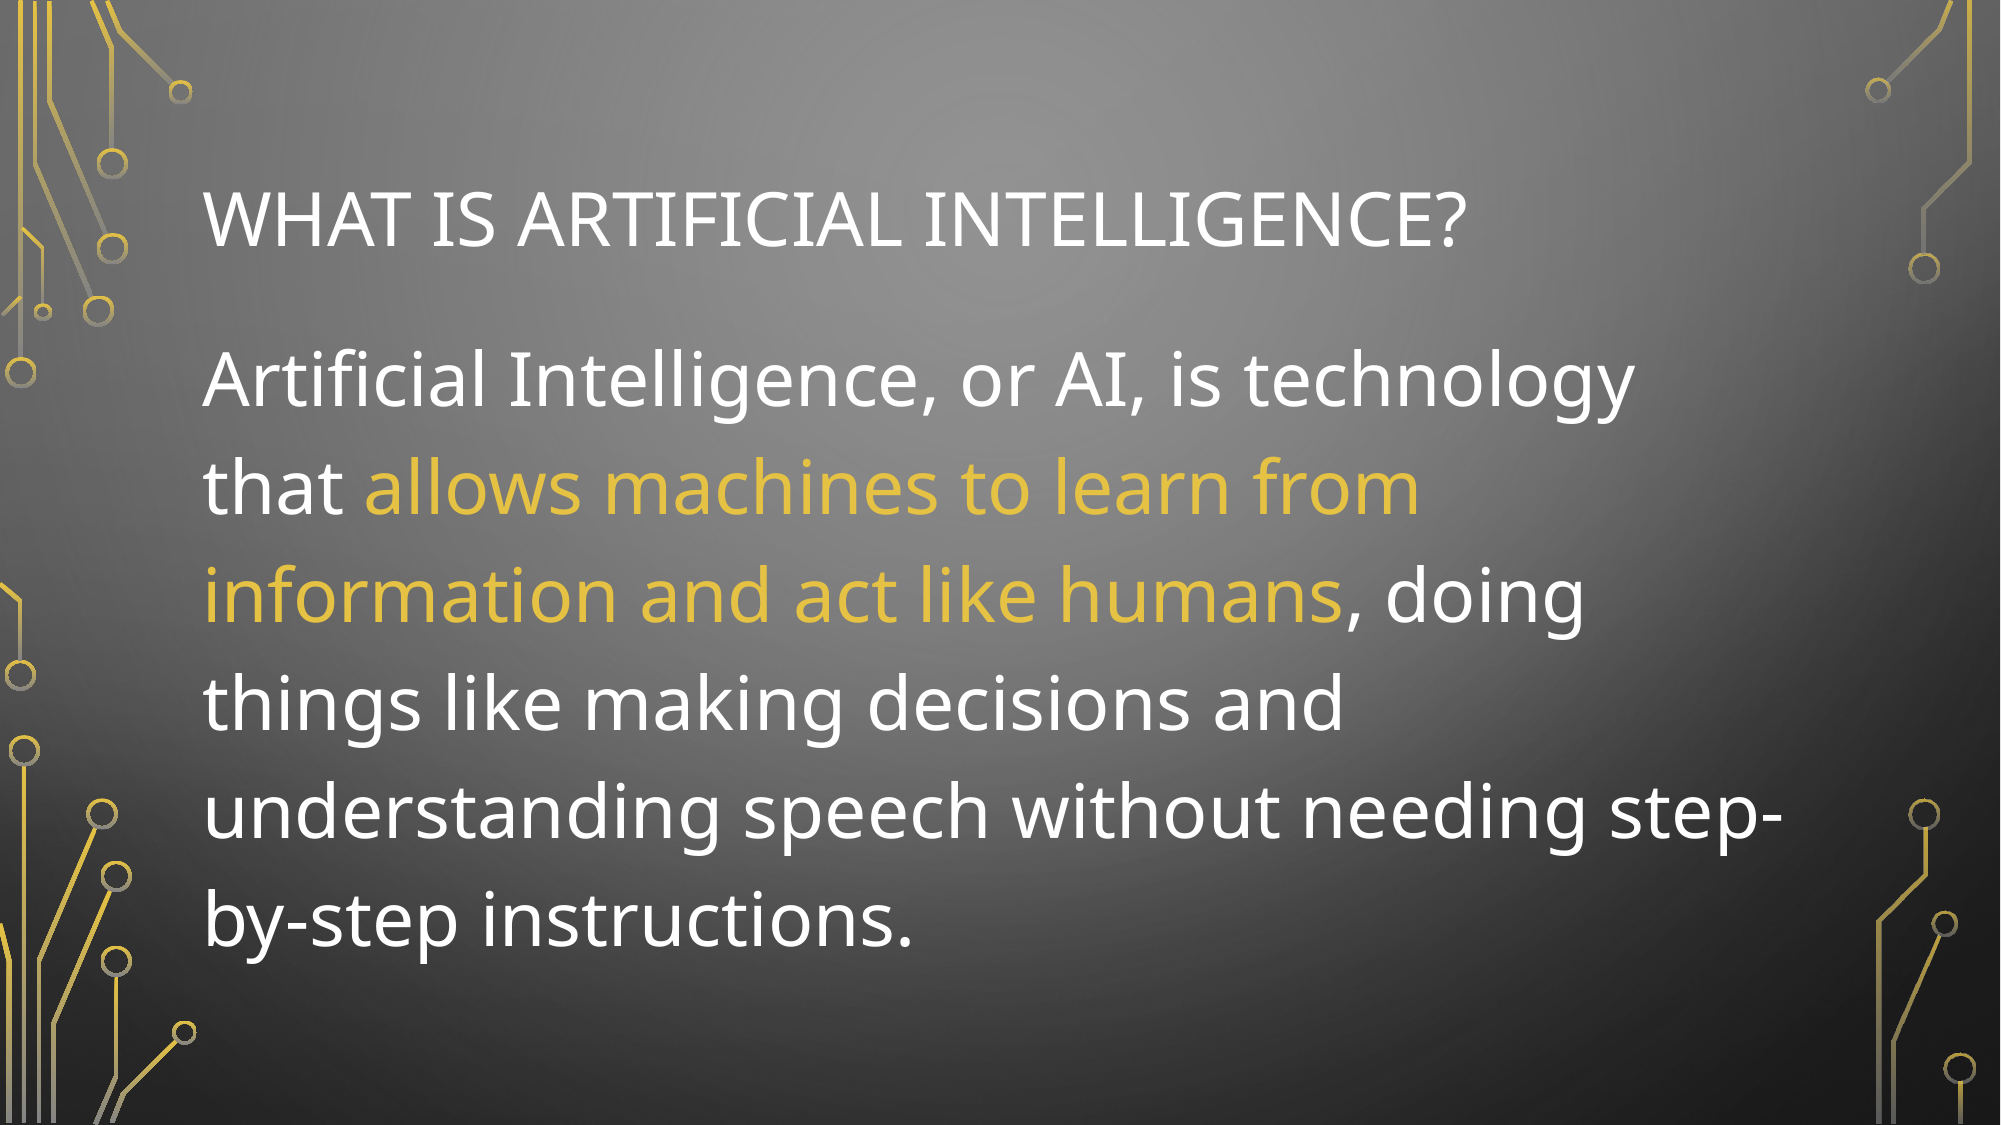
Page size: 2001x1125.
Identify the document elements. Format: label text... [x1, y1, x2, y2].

title What is Artificial intelligence? [187, 101, 1813, 305]
list Artificial Intelligence, or AI, is technology that allows machines to learn from information and act like humans, doing things like making decisions and understanding speech without needing step-by-step instructions. [187, 305, 1813, 991]
